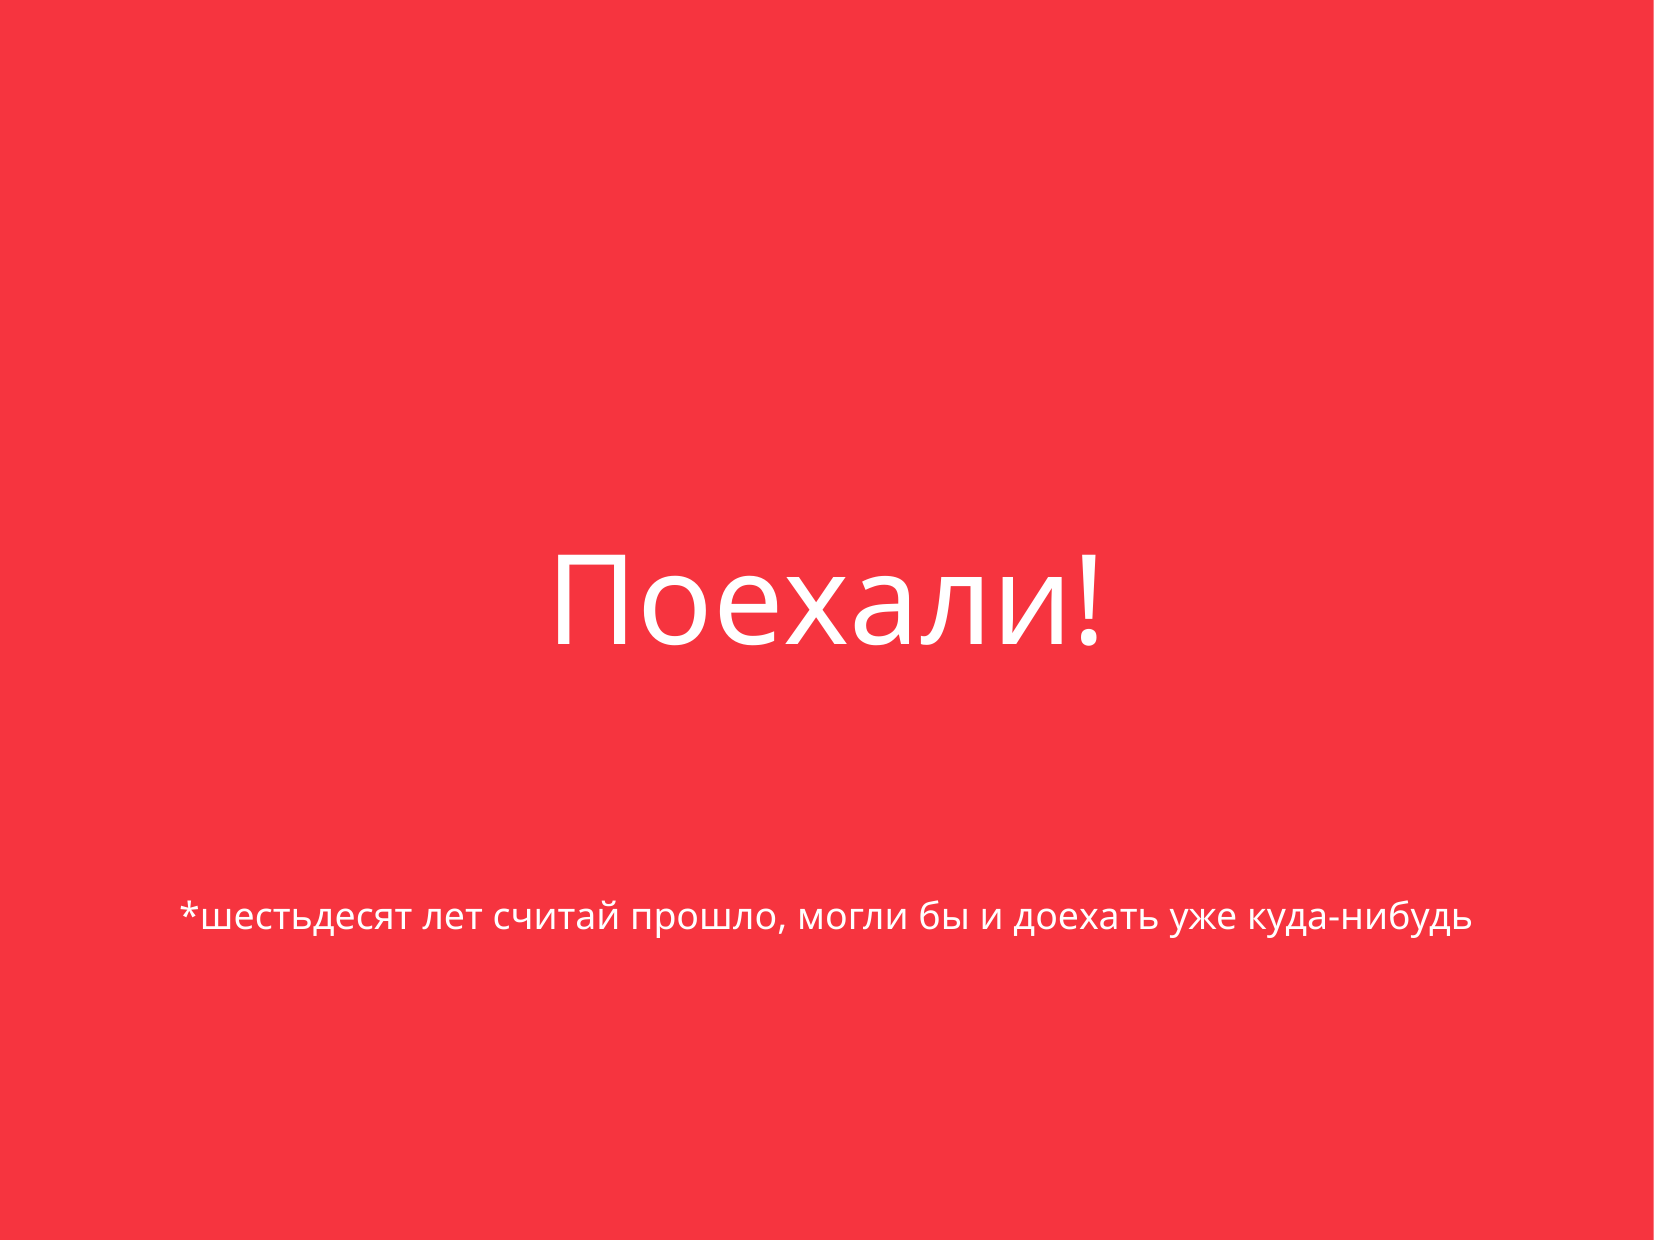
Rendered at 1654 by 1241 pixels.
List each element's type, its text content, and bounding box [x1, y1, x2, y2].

text_box Поехали! [0, 0, 1654, 1189]
text_box *шестьдесят лет считай прошло, могли бы и доехать уже куда-нибудь [159, 884, 1494, 1002]
